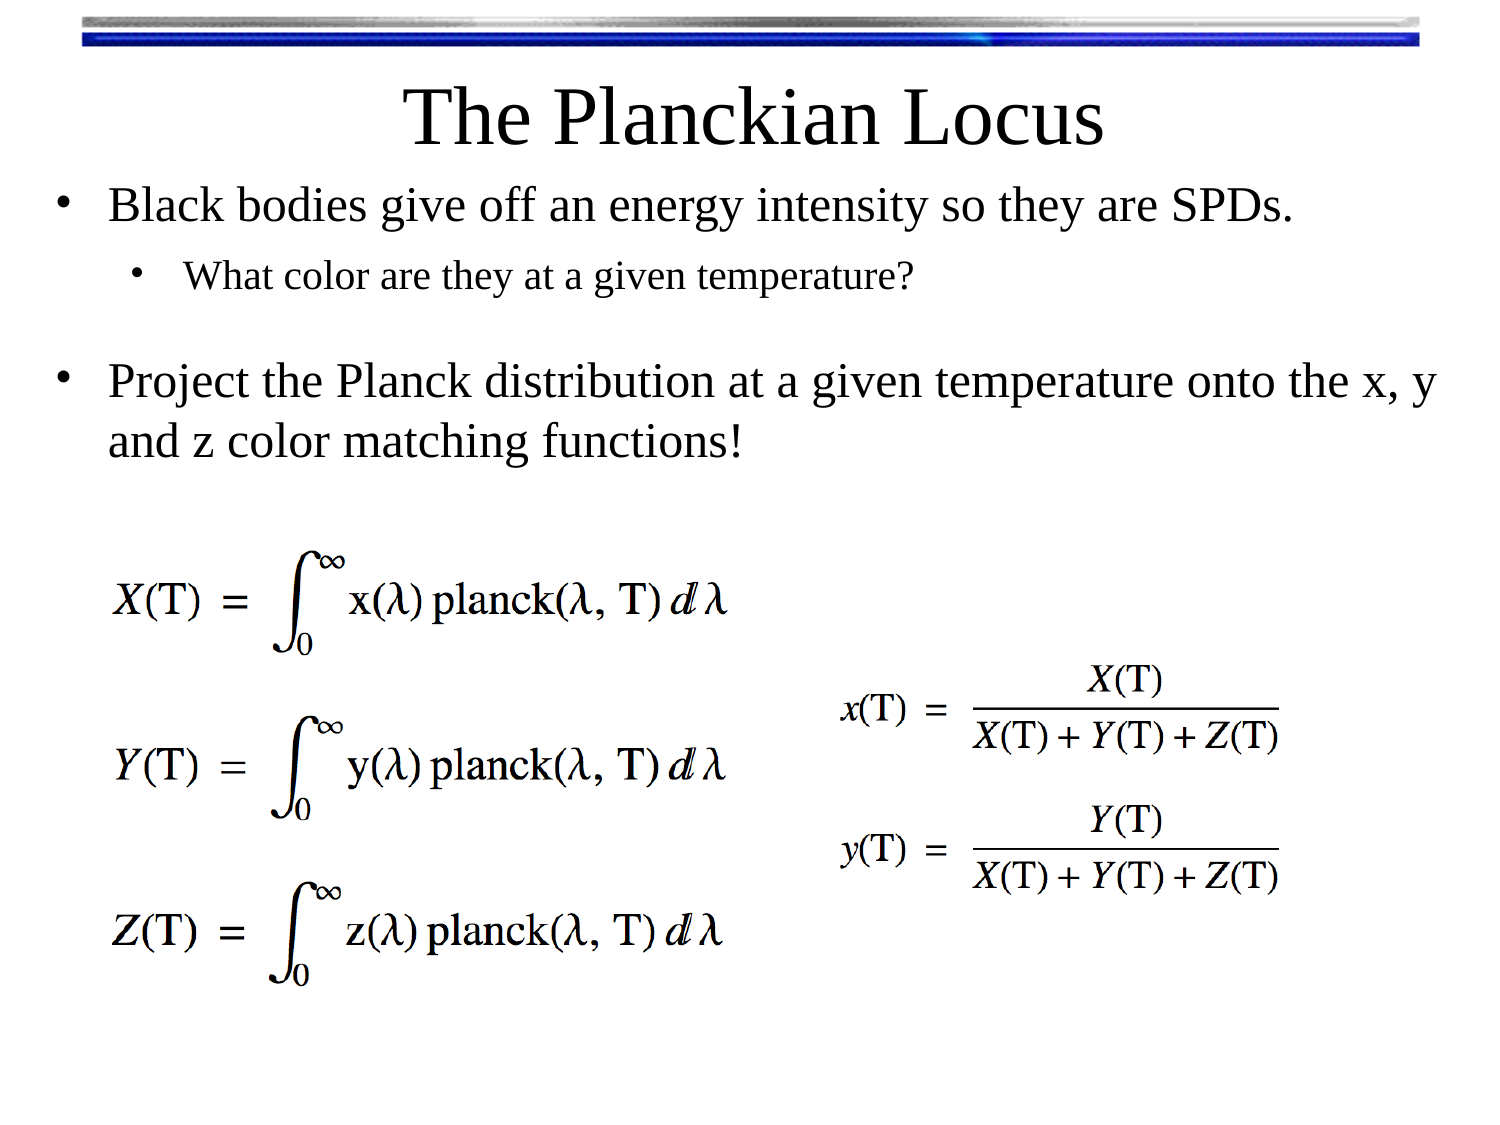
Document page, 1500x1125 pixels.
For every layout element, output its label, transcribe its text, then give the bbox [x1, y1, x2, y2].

picture [79, 12, 1426, 52]
text_box Project the Planck distribution at a given temperature onto the x, y and z color matching functions! [37, 347, 1463, 487]
text_box The Planckian Locus [17, 19, 1492, 204]
picture [52, 530, 755, 993]
text_box Black bodies give off an energy intensity so they are SPDs. What color are they at a given temperature? [37, 171, 1463, 311]
picture [789, 656, 1392, 906]
